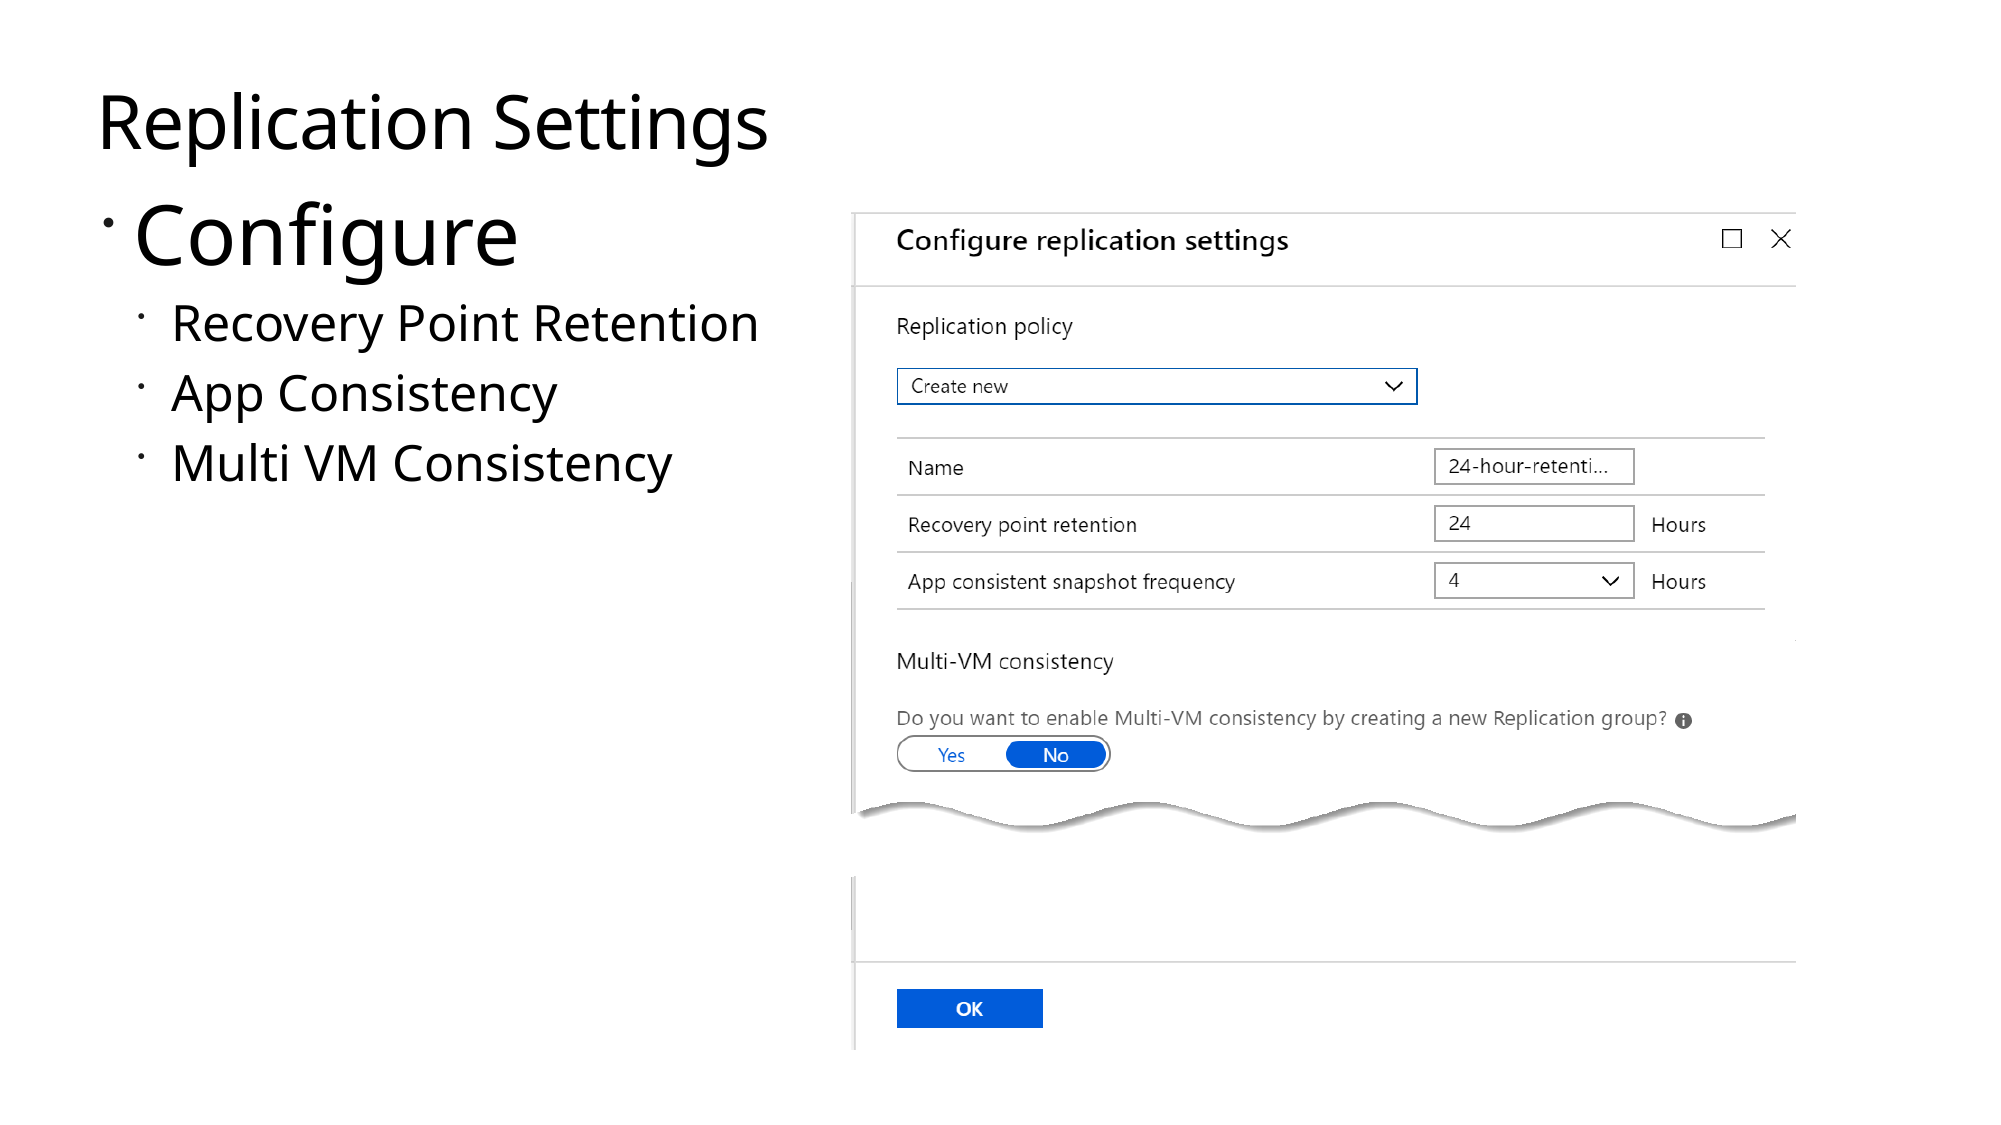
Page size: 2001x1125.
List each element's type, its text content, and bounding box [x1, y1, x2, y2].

picture [851, 210, 1796, 1051]
list Configure Recovery Point Retention App Consistency Multi VM Consistency [96, 181, 825, 962]
title Replication Settings [96, 75, 1904, 166]
